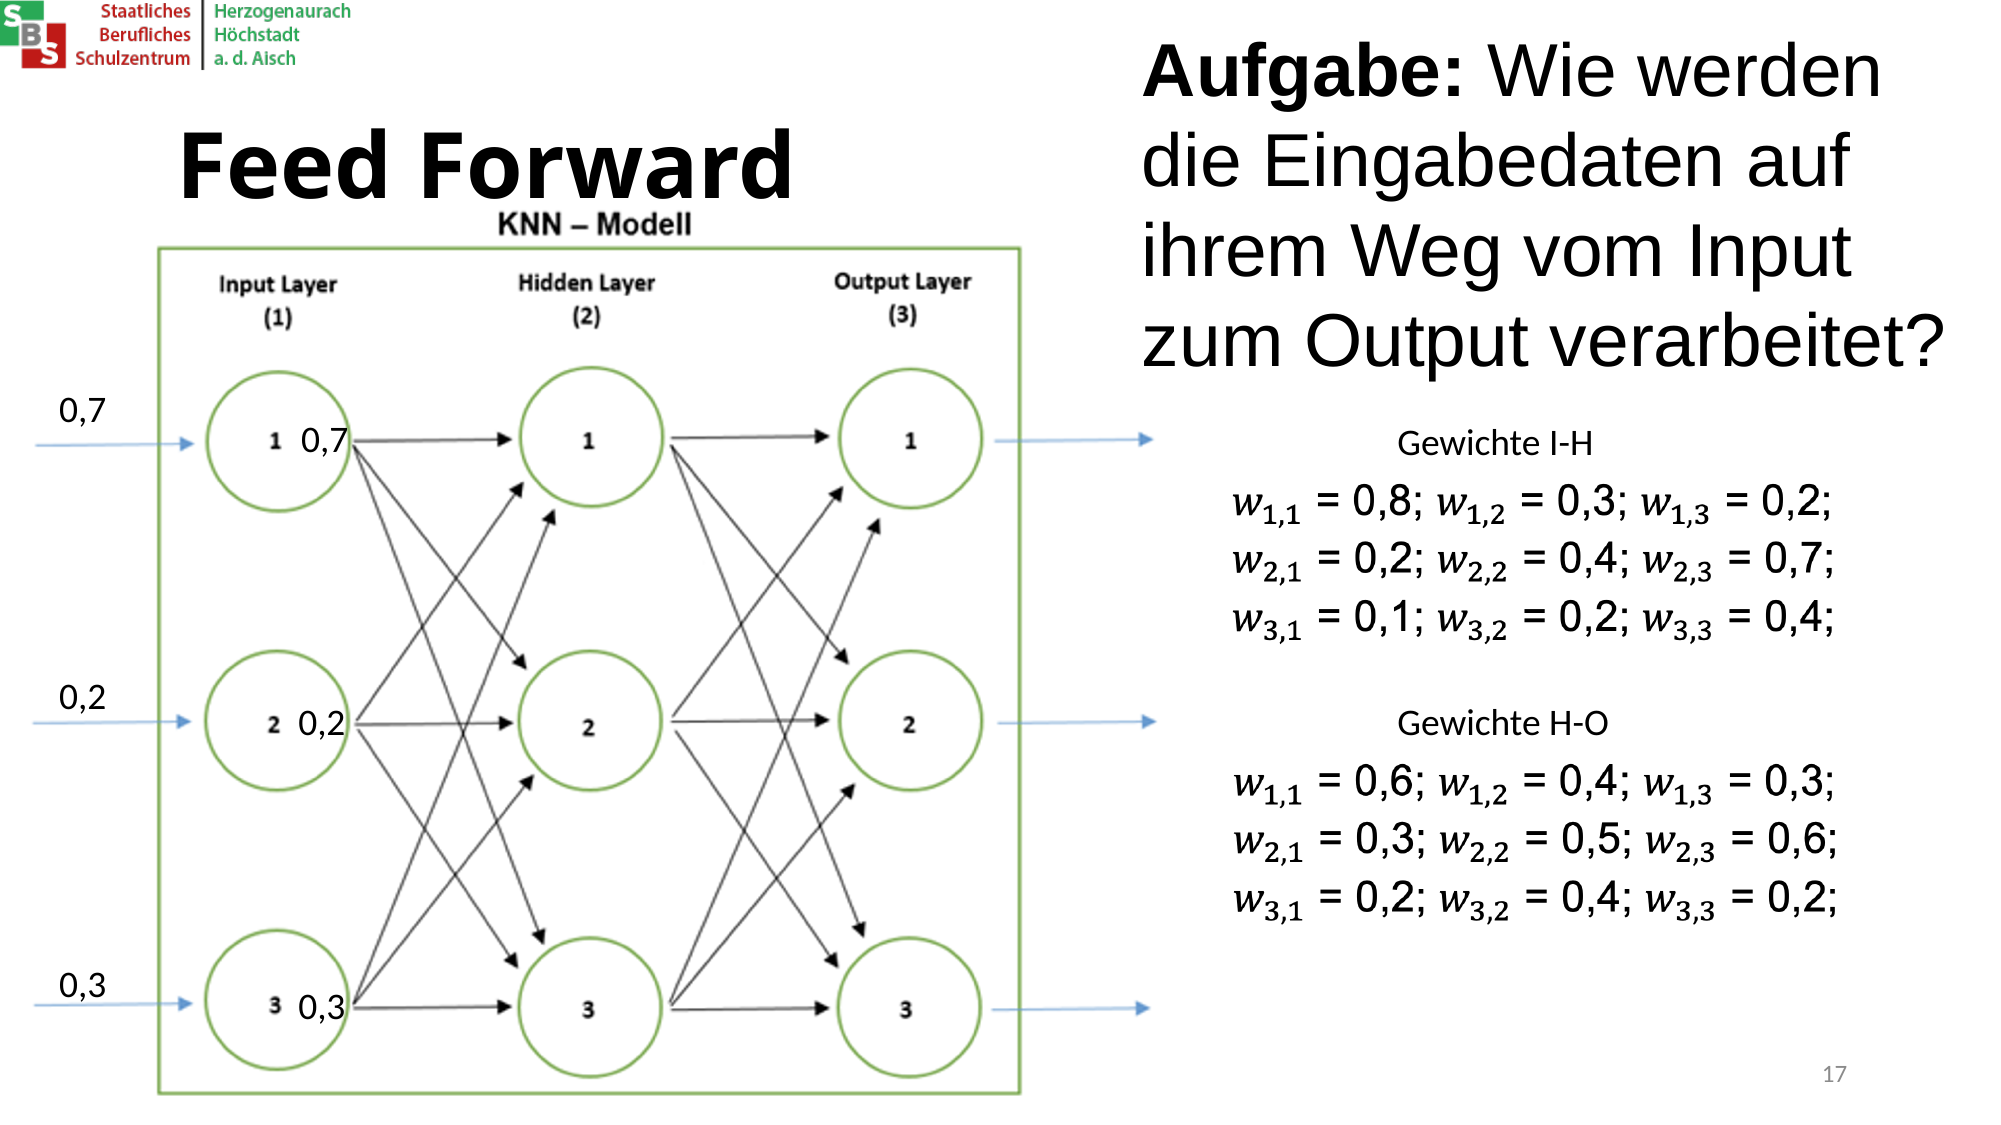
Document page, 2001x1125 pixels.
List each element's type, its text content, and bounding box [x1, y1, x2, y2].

text_box Gewichte H-O [1382, 691, 1624, 751]
slide_number 17 [1412, 1042, 1863, 1103]
title Feed Forward [137, 59, 1127, 185]
picture [1220, 473, 1856, 652]
picture [1220, 751, 1856, 936]
text_box Aufgabe: Wie werden die Eingabedaten auf ihrem Weg vom Input zum Output verarbeitet? [1127, 14, 2000, 389]
list [1218, 389, 1863, 1014]
picture [0, 0, 351, 71]
picture [0, 185, 1218, 1111]
text_box Gewichte I-H [1382, 410, 1609, 471]
